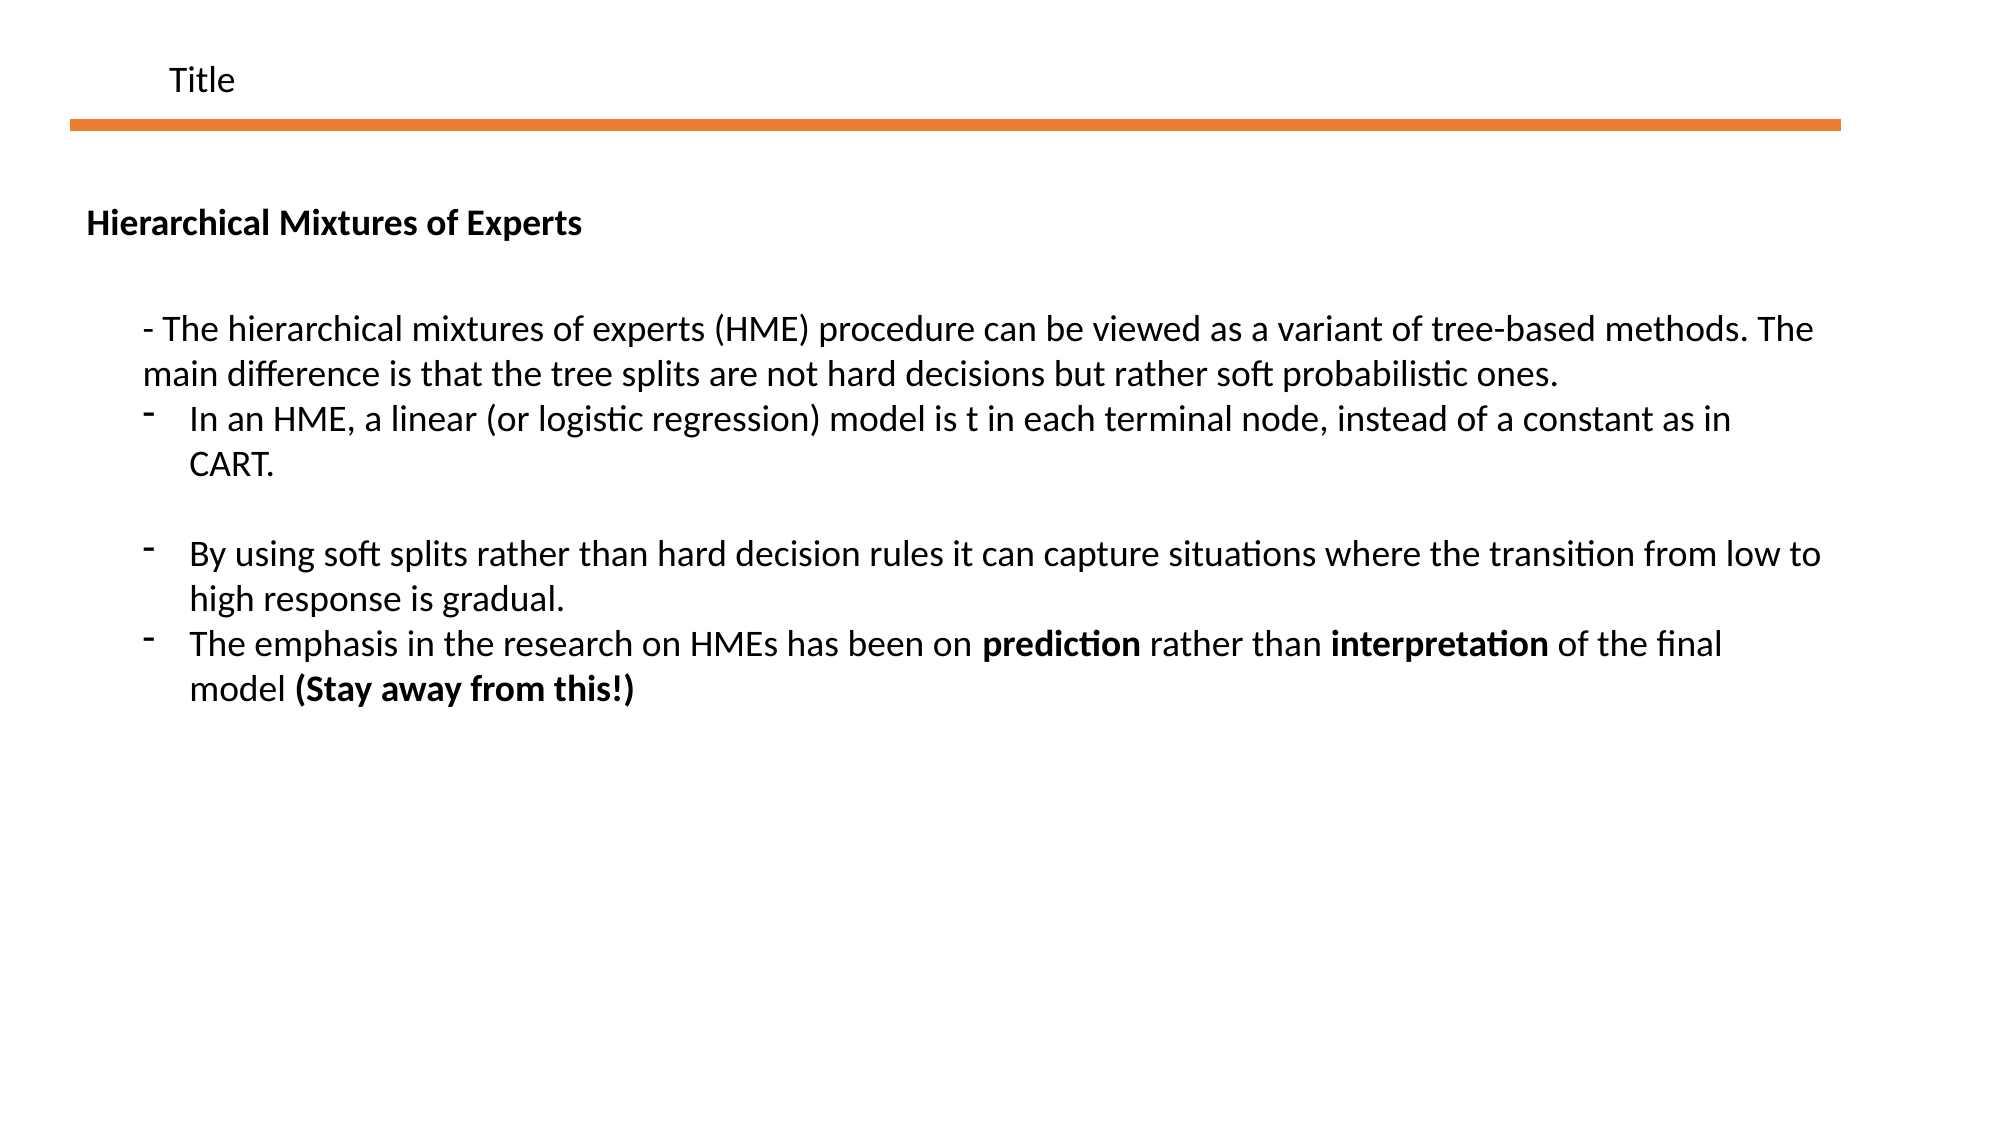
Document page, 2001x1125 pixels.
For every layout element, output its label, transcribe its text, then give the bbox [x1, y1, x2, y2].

text_box Hierarchical Mixtures of Experts [71, 190, 598, 251]
text_box - The hierarchical mixtures of experts (HME) procedure can be viewed as a variant of tree-based methods. The main difference is that the tree splits are not hard decisions but rather soft probabilistic ones. In an HME, a linear (or logistic regression) model is t in each terminal node, instead of a constant as in CART. By using soft splits rather than hard decision rules it can capture situations where the transition from low to high response is gradual. The emphasis in the research on HMEs has been on prediction rather than interpretation of the final model (Stay away from this!) [127, 296, 1841, 762]
text_box Title [154, 48, 1765, 108]
